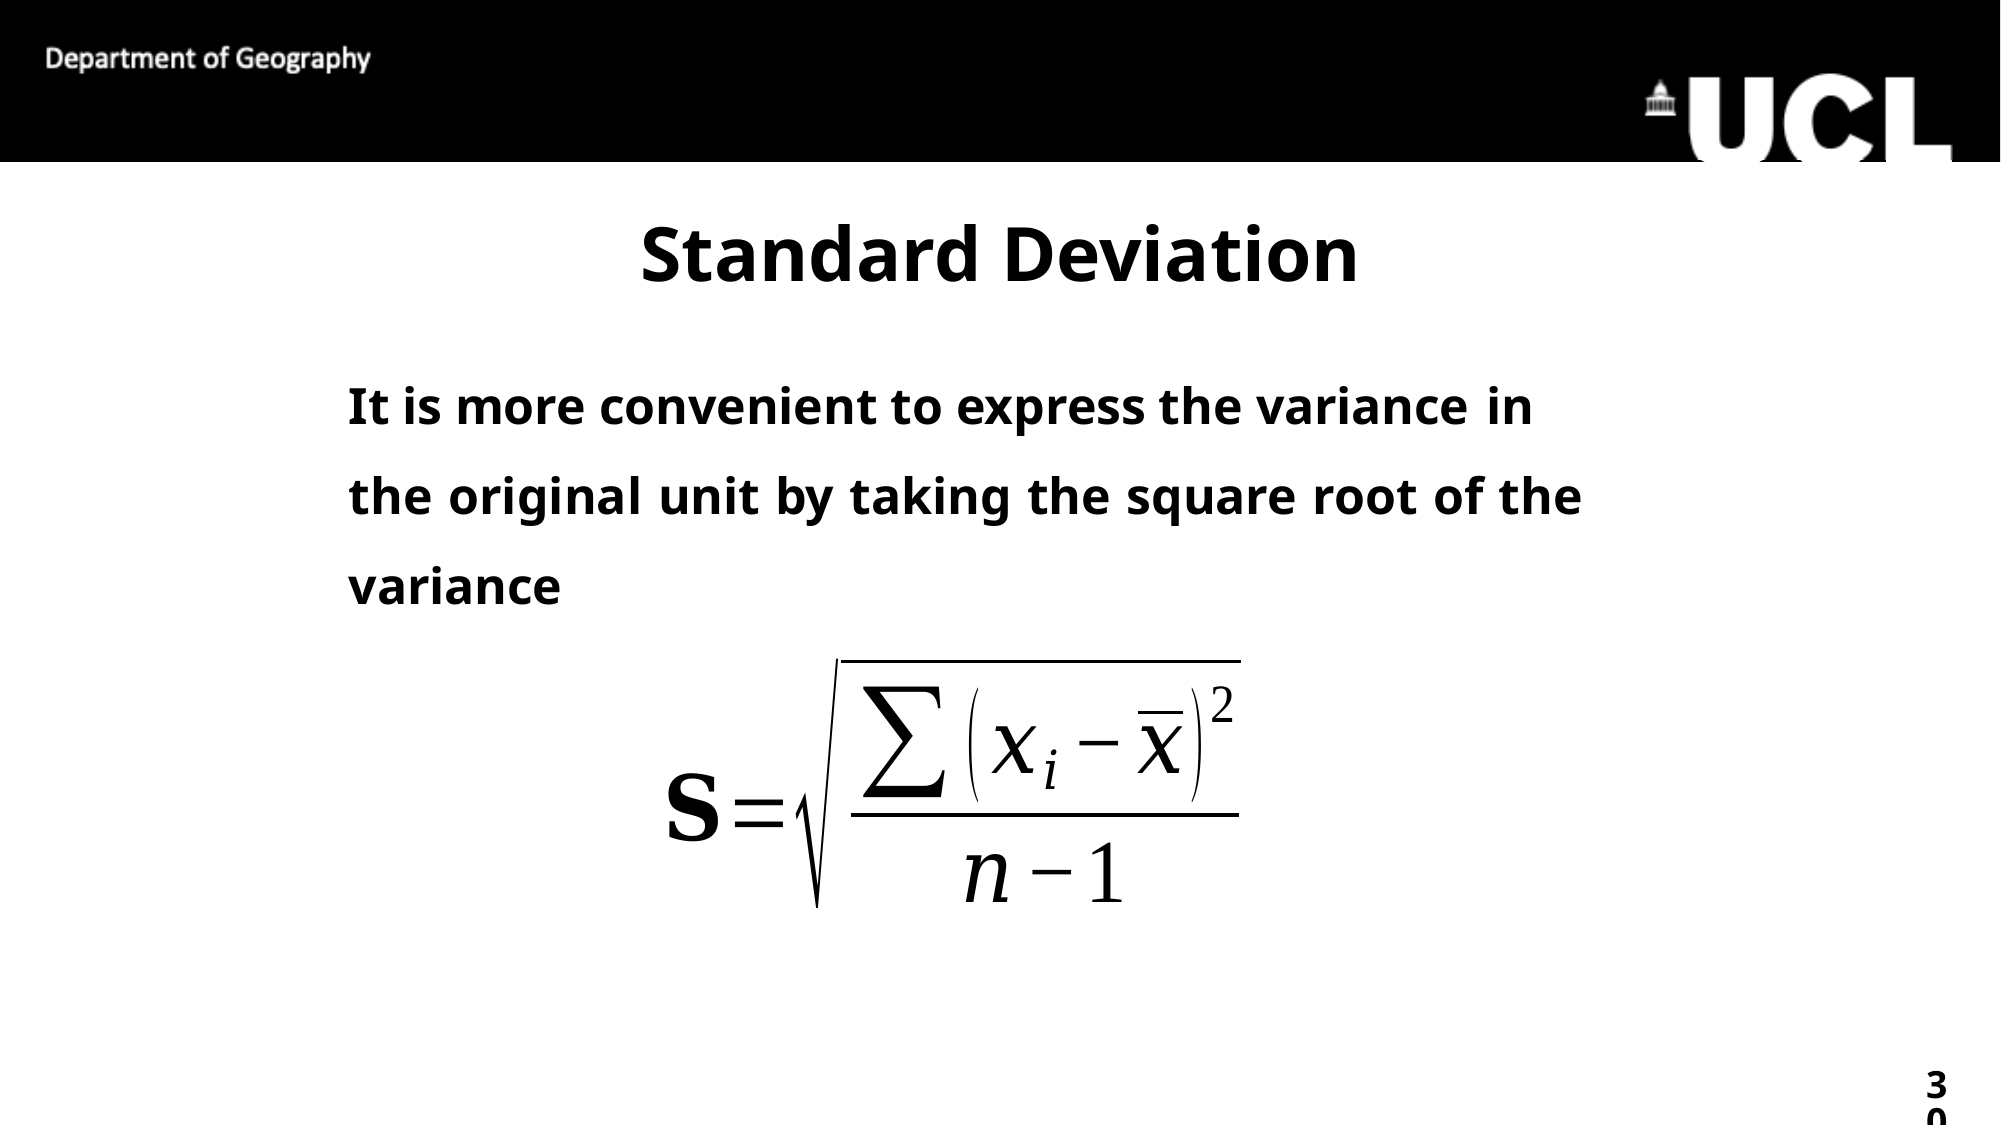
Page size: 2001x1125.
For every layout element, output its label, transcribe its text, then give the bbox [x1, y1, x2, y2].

title Standard Deviation [483, 214, 1517, 349]
text_box 30 [1911, 1051, 1983, 1122]
picture [0, 0, 2000, 160]
text_box It is more convenient to express the variance in the original unit by taking the square root of the variance [334, 349, 1620, 615]
